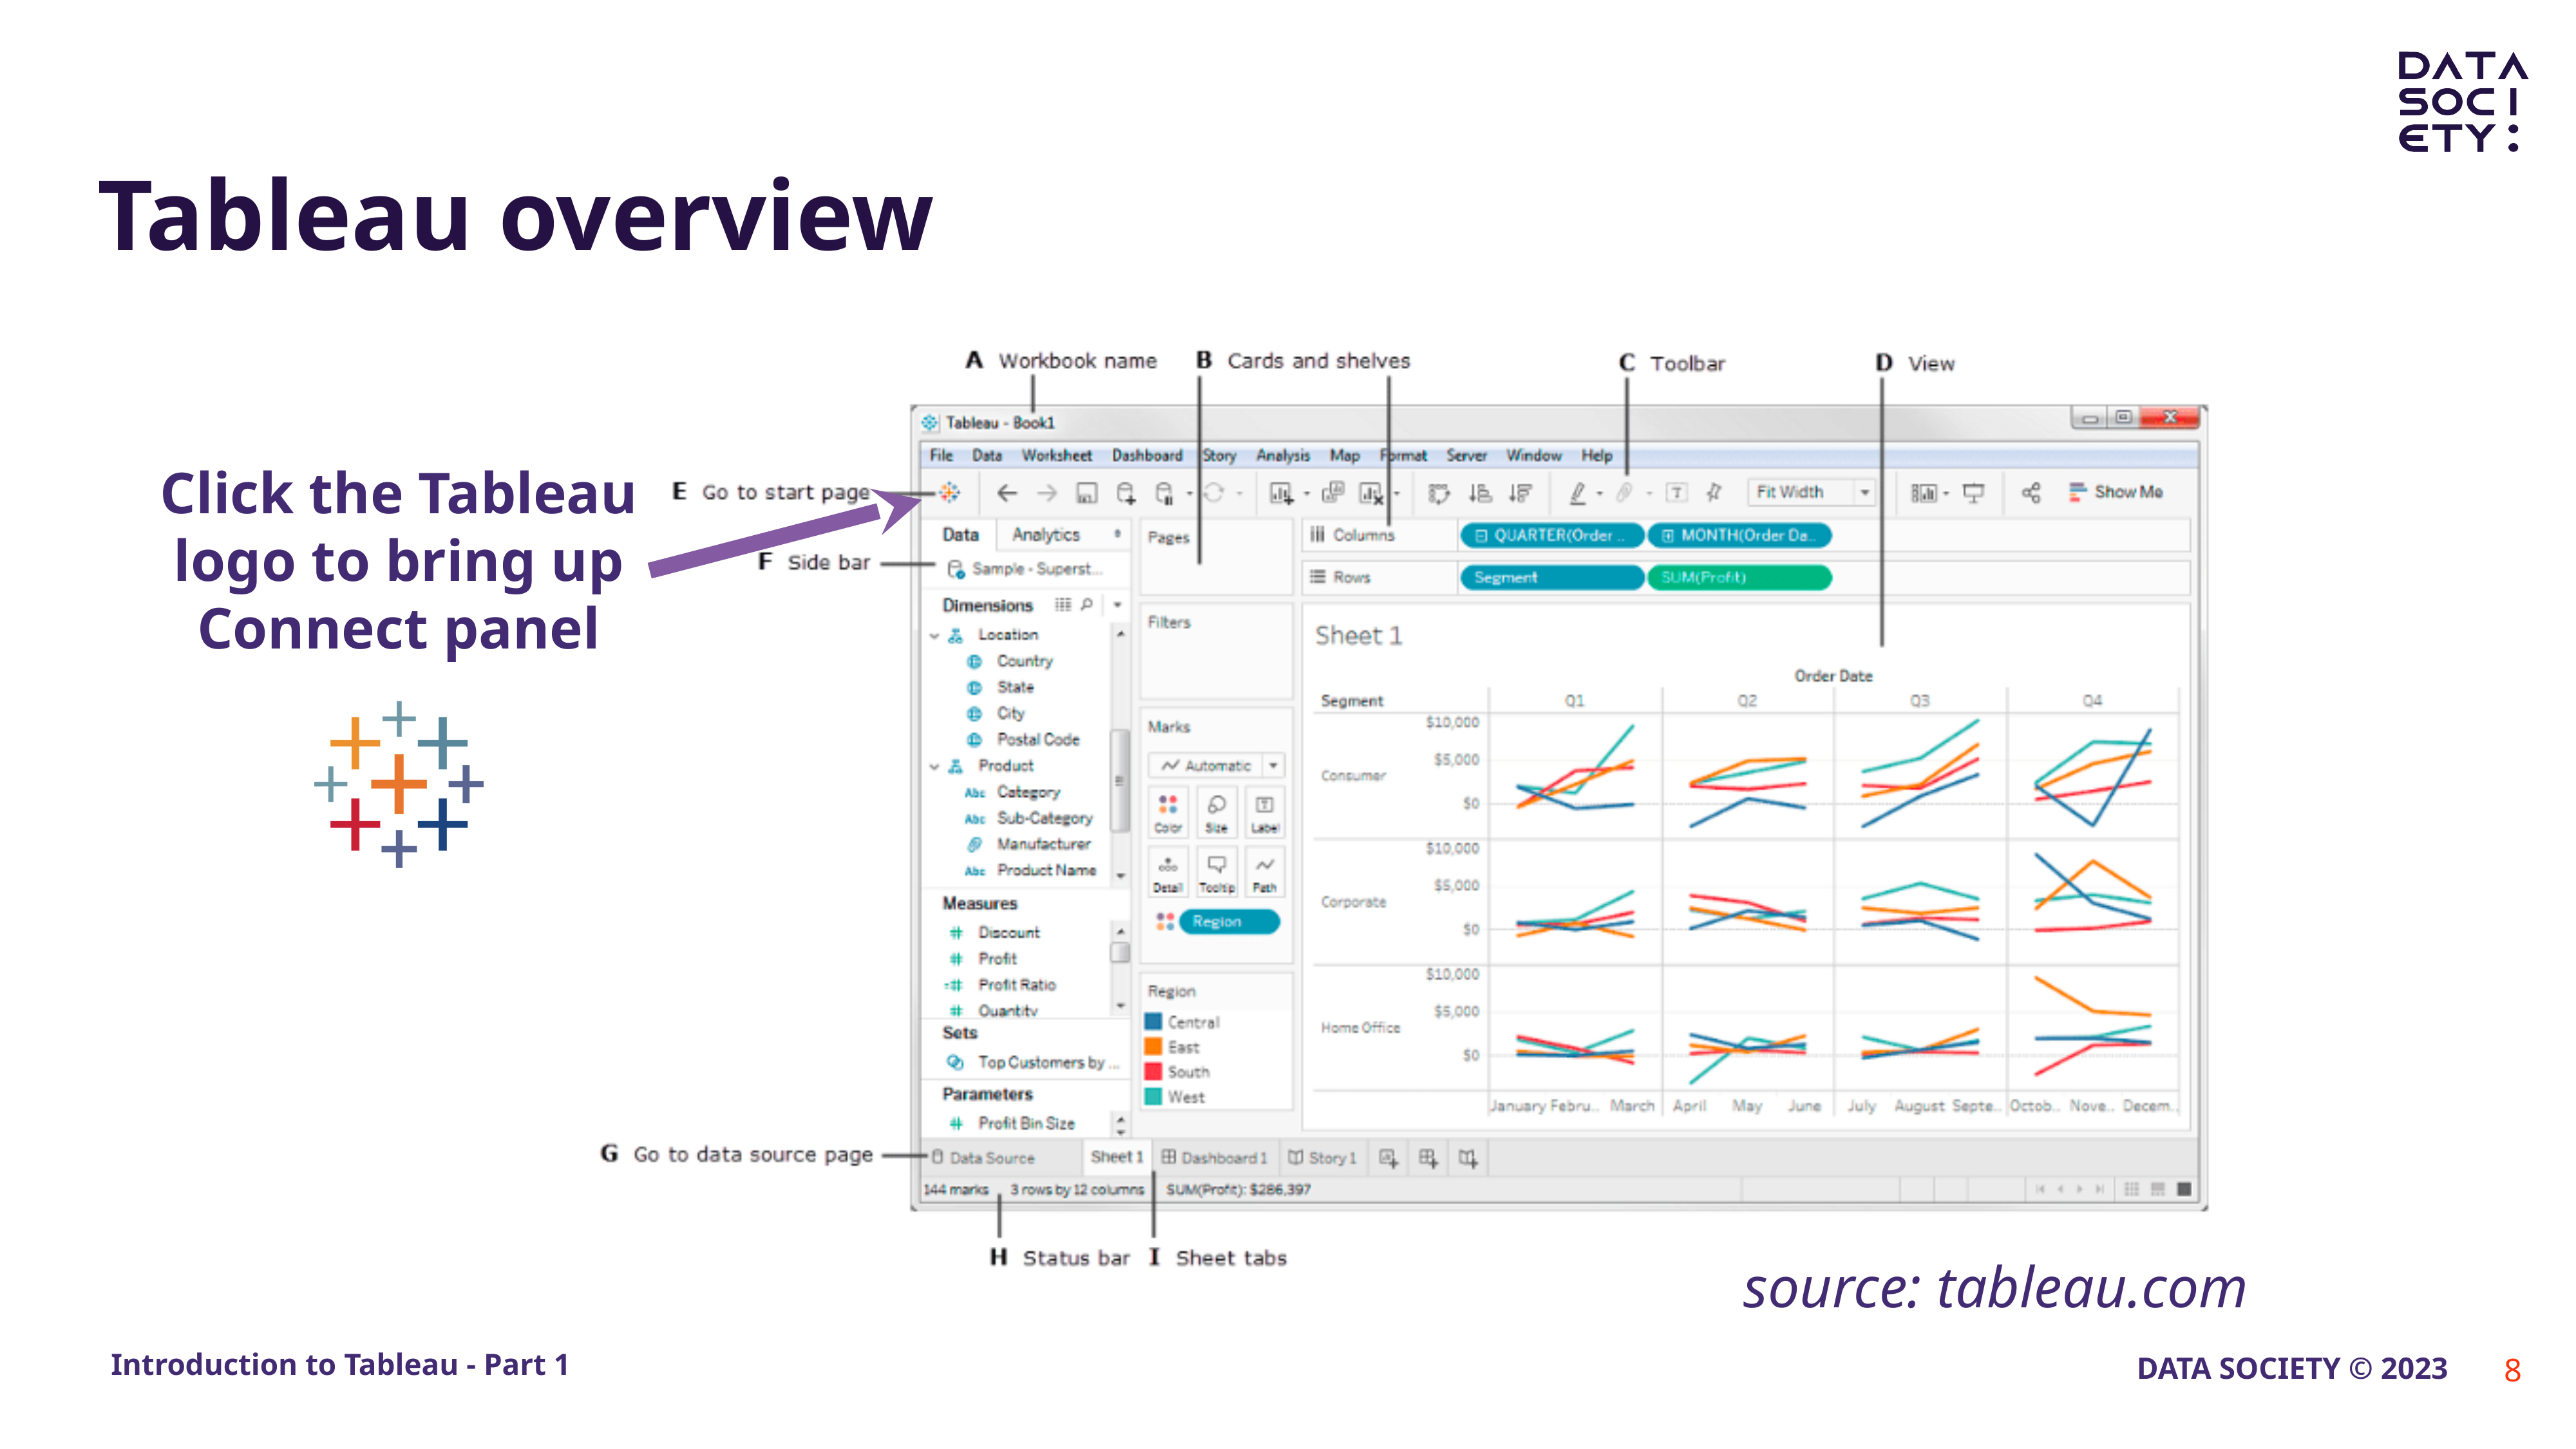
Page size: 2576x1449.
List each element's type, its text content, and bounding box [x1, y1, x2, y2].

text_box Click the Tableau logo to bring up Connect panel [132, 447, 559, 582]
picture [193, 287, 2329, 1282]
text_box source: tableau.com [1663, 1287, 2329, 1324]
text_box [649, 499, 923, 571]
title Tableau overview [88, 113, 2488, 274]
slide_number ‹#› [2387, 1331, 2542, 1413]
picture [2399, 52, 2529, 152]
